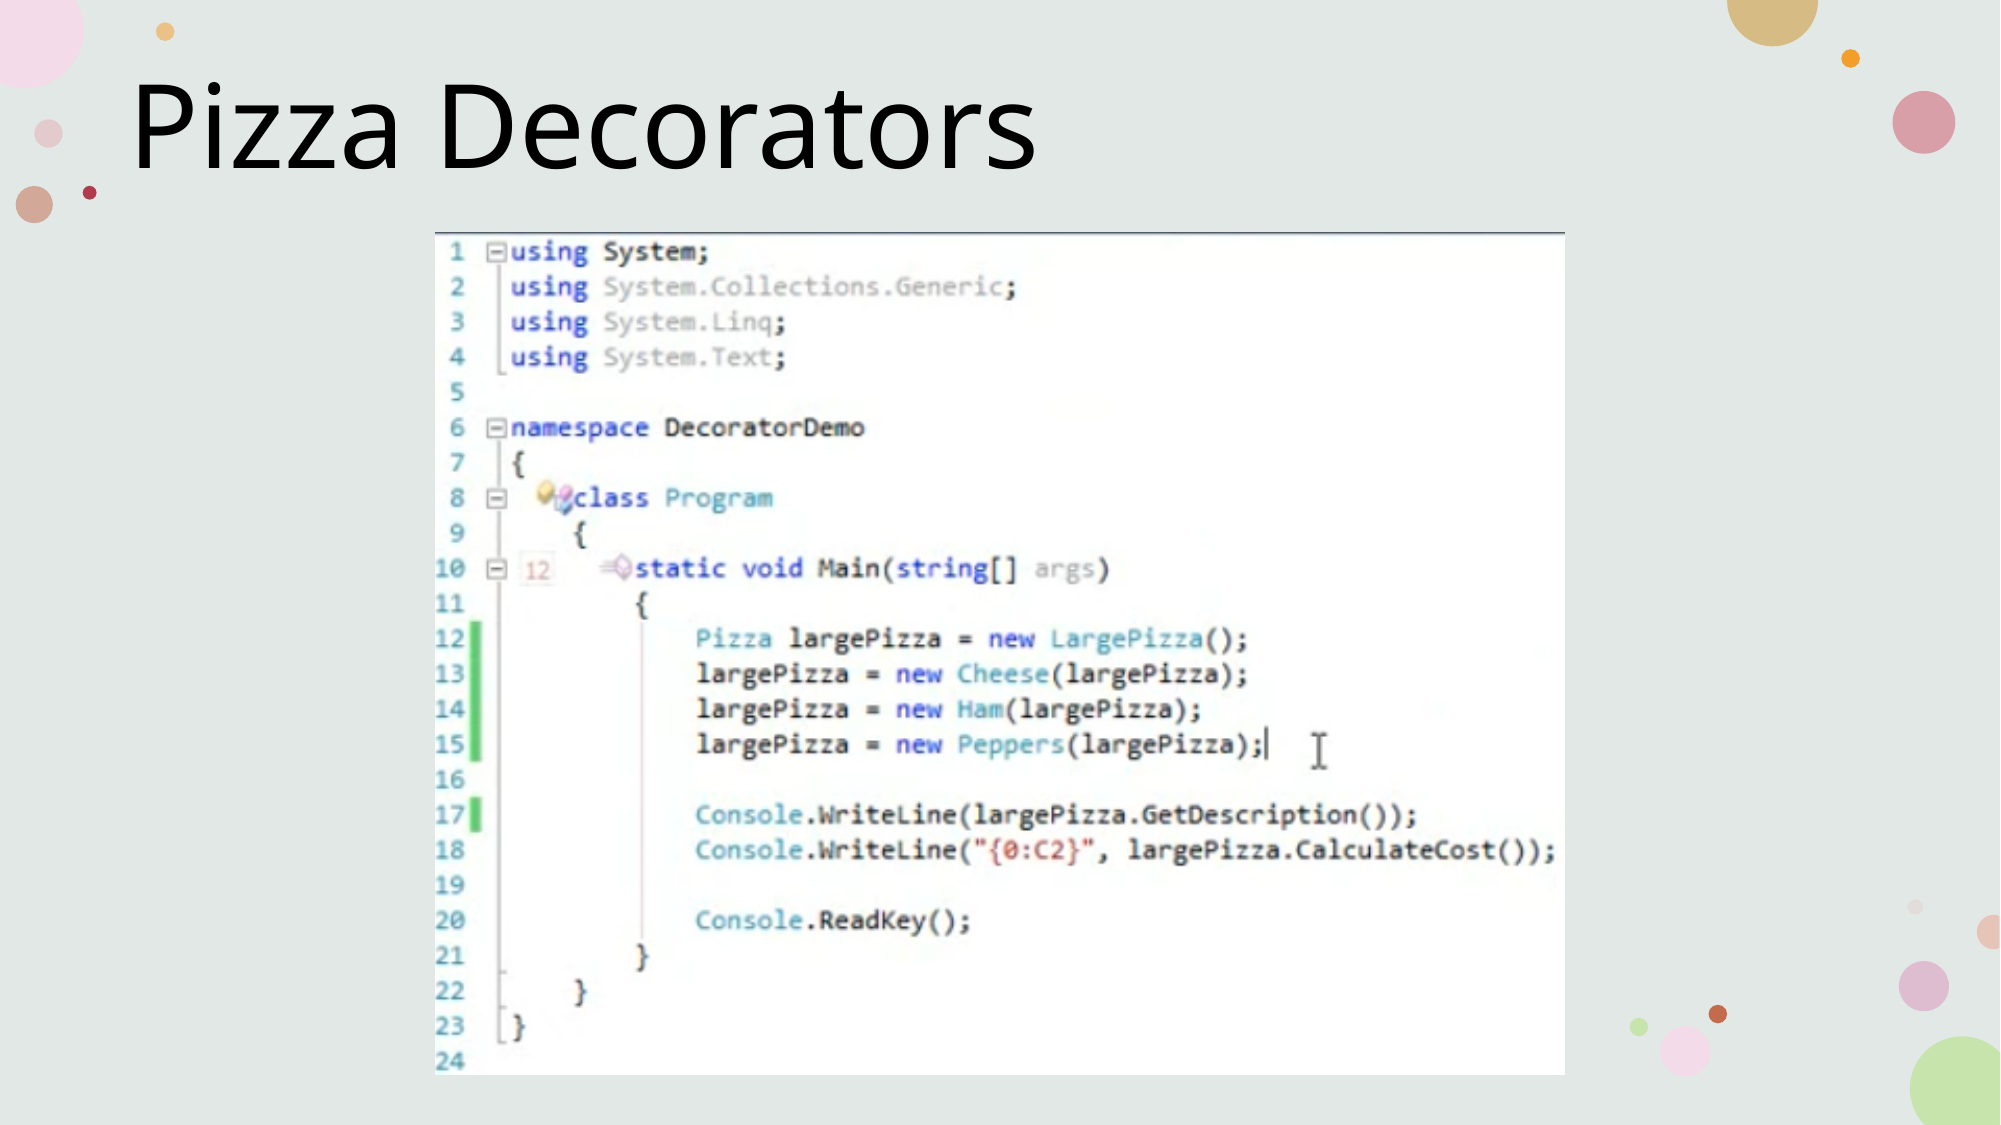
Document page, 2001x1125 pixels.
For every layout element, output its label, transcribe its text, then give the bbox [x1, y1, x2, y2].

picture [435, 232, 1565, 1075]
title Pizza Decorators [128, 67, 1483, 195]
